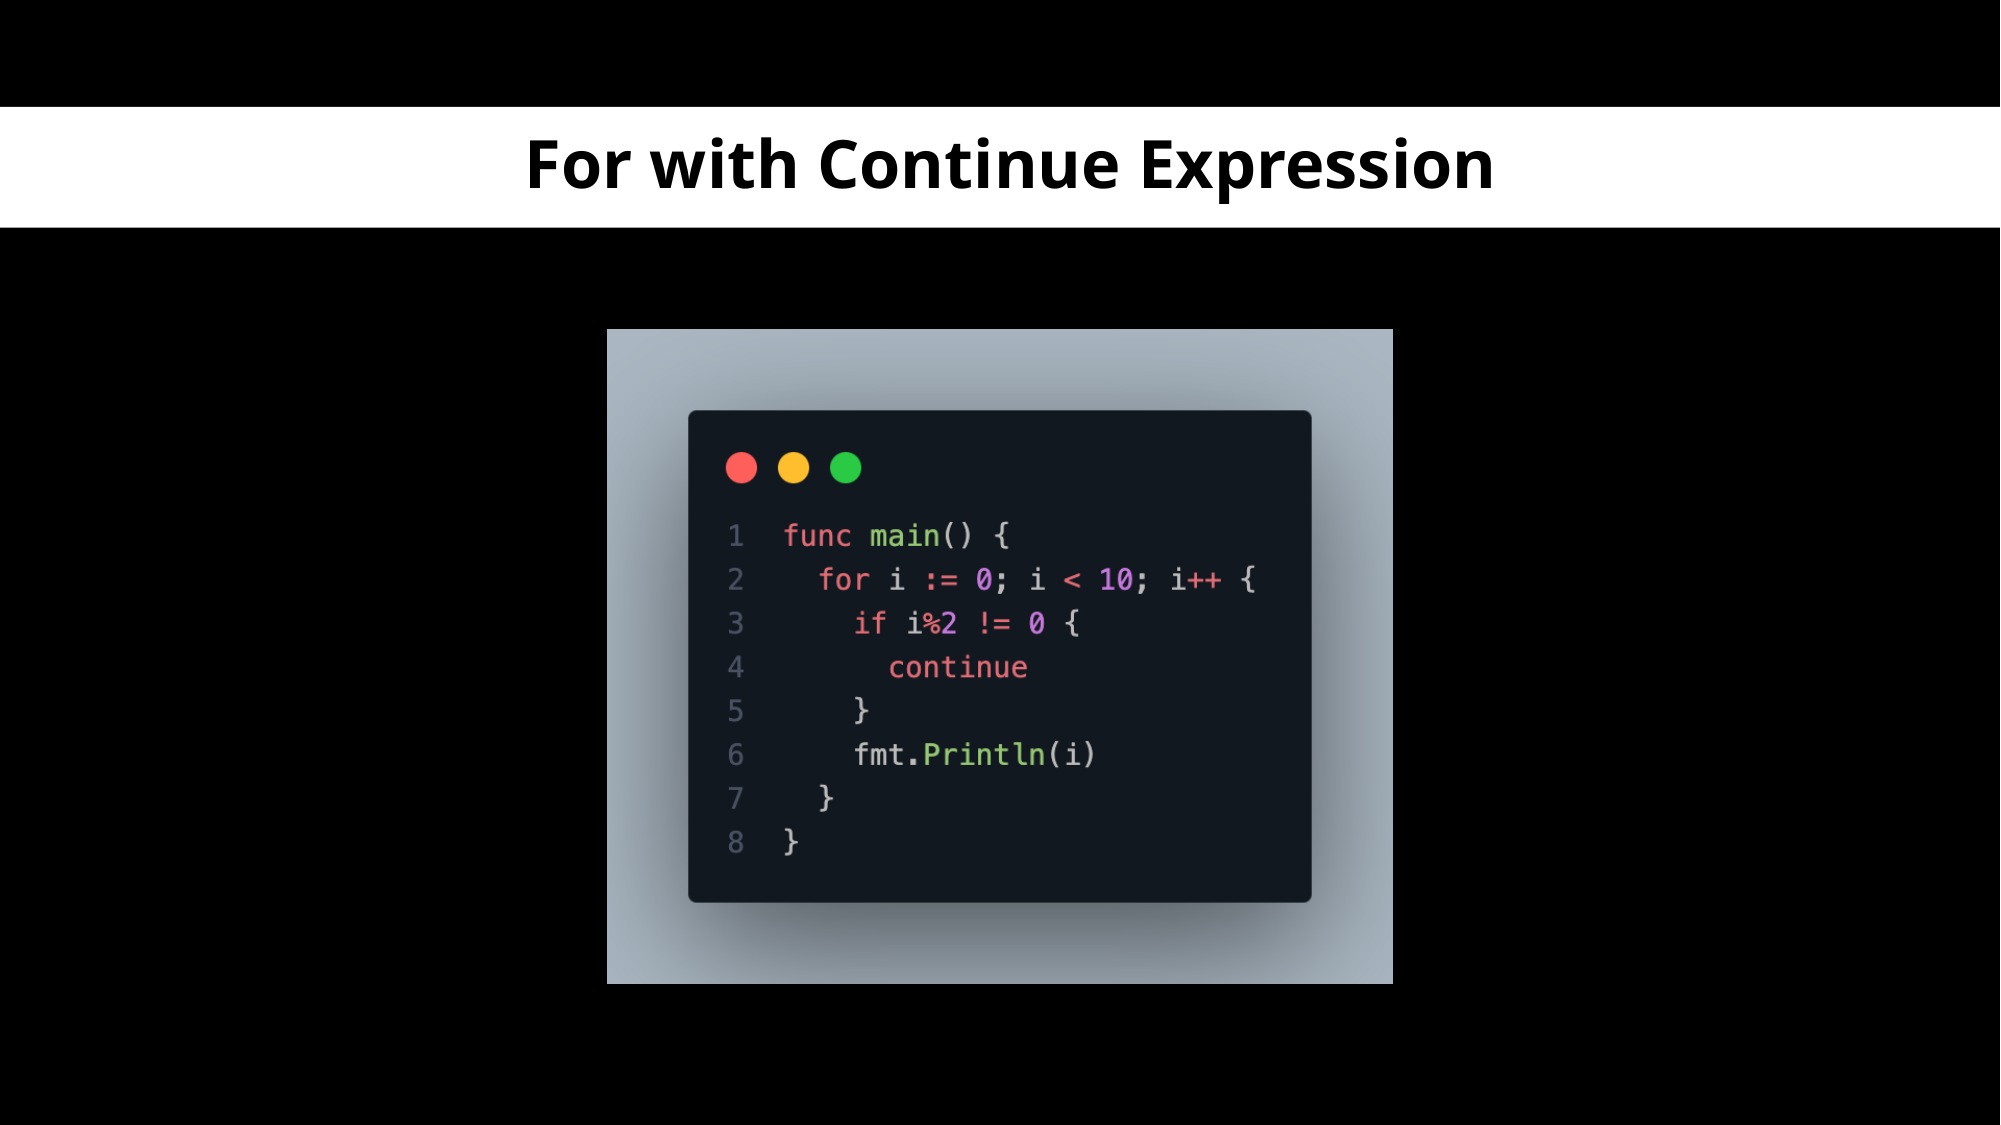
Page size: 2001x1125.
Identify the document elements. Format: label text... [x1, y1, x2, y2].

text_box [0, 106, 2000, 229]
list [607, 329, 1393, 984]
title For with Continue Expression [91, 105, 1931, 228]
